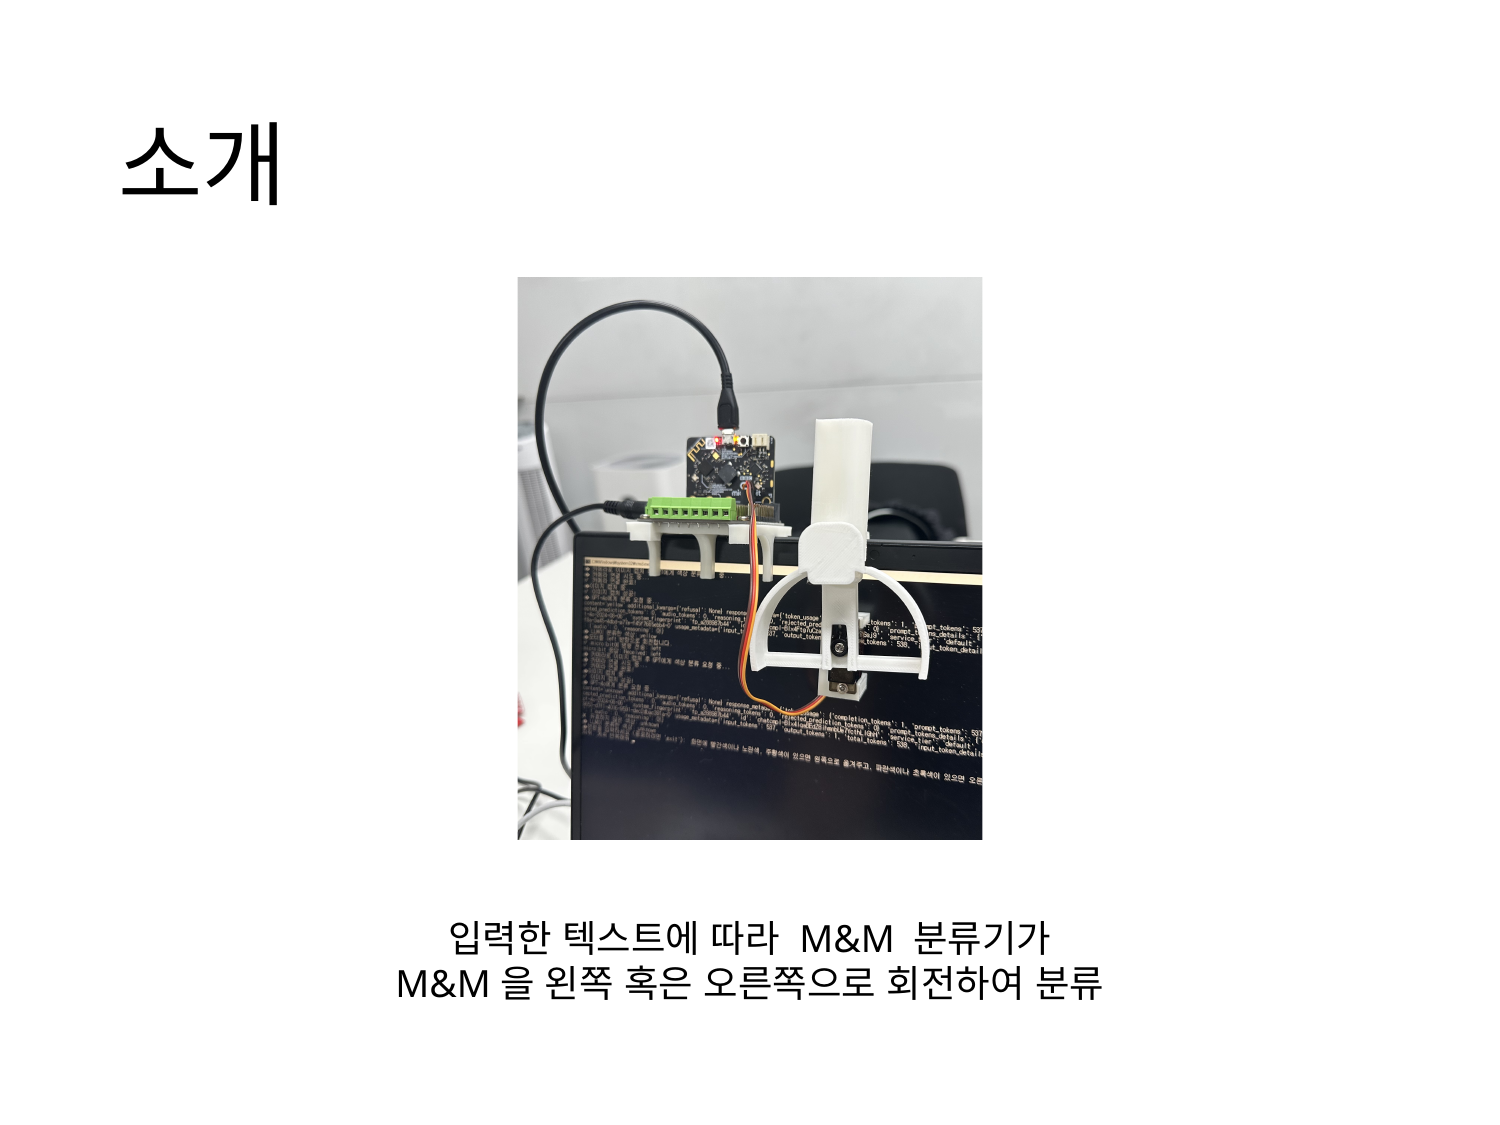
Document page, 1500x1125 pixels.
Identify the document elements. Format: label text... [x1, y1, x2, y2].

picture [517, 277, 983, 840]
title 소개 [103, 59, 1397, 278]
text_box 입력한 텍스트에 따라 M&M 분류기가 M&M을 왼쪽 혹은 오른쪽으로 회전하여 분류 [380, 907, 1120, 1012]
